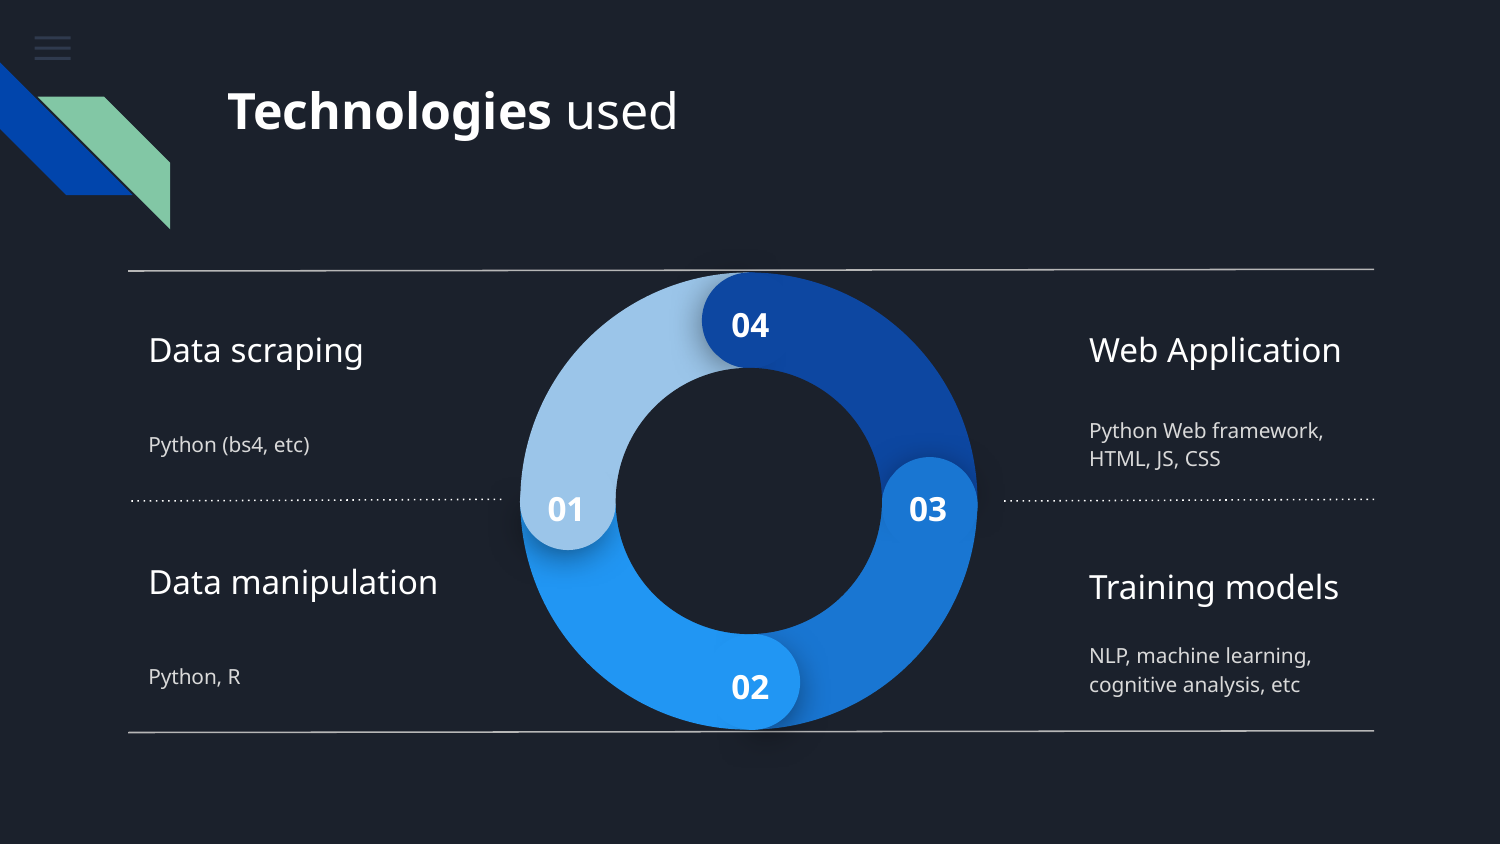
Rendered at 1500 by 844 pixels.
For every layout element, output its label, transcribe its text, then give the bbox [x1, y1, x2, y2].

title Technologies used [212, 64, 1368, 215]
text_box Data manipulation [133, 544, 507, 618]
text_box Python (bs4, etc) [133, 385, 460, 497]
text_box Web Application [1074, 312, 1427, 386]
text_box [629, 384, 869, 622]
text_box Training models [1074, 569, 1379, 642]
text_box [814, 282, 970, 443]
text_box Data scraping [133, 312, 438, 385]
text_box NLP, machine learning, cognitive analysis, etc [1074, 642, 1401, 756]
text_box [687, 257, 810, 379]
text_box [528, 282, 683, 443]
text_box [871, 442, 993, 565]
text_box Python, R [133, 617, 460, 729]
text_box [692, 623, 815, 746]
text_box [504, 442, 627, 565]
text_box [807, 566, 966, 719]
text_box [531, 567, 693, 722]
text_box Python Web framework, HTML, JS, CSS [1074, 385, 1401, 499]
